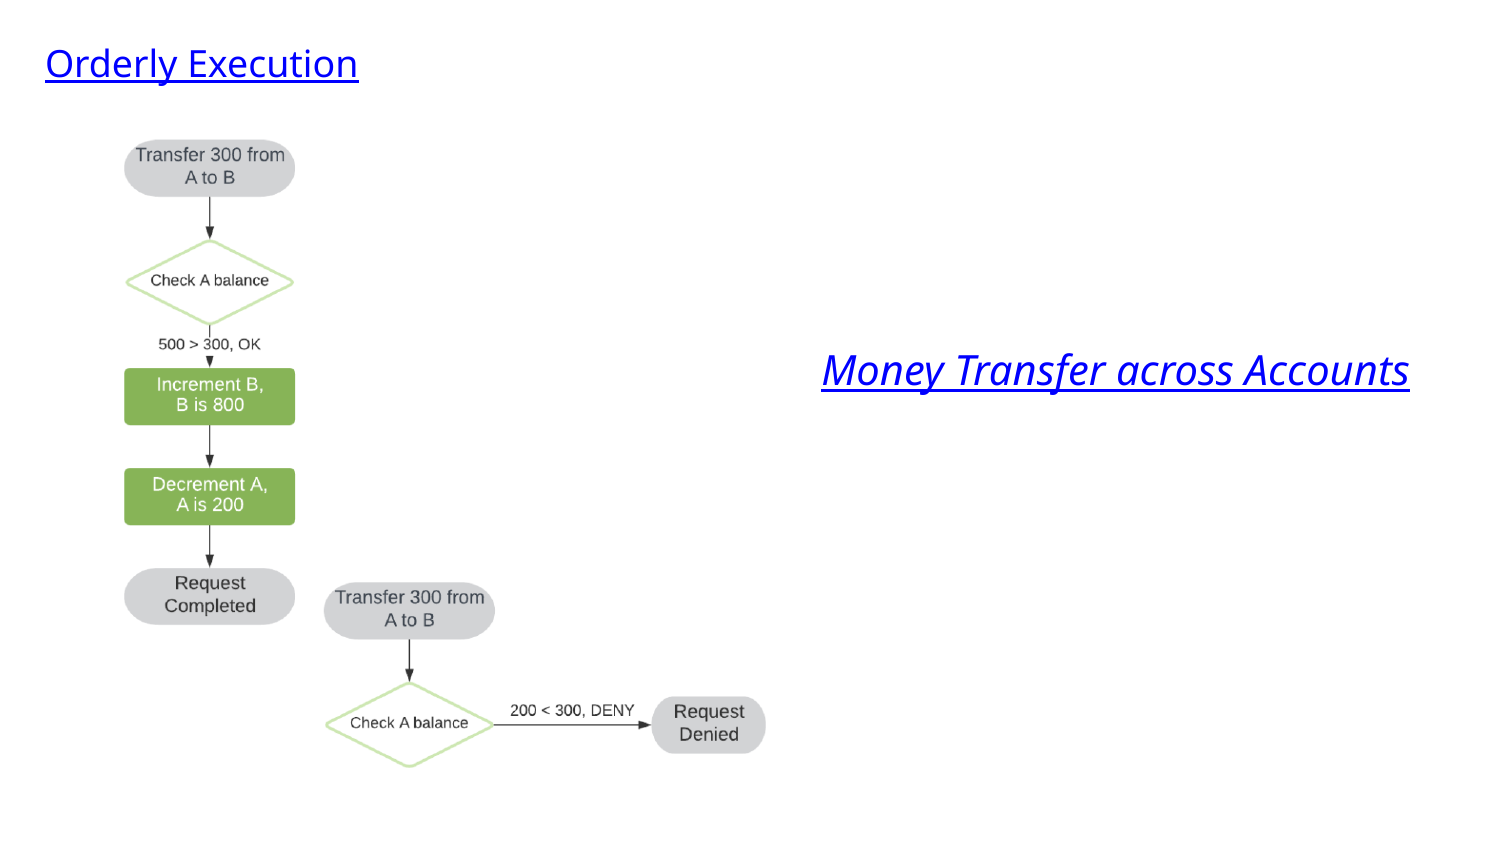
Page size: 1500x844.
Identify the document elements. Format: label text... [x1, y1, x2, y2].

text_box Orderly Execution [30, 25, 1447, 93]
text_box Money Transfer across Accounts [868, 107, 1432, 631]
picture [53, 107, 867, 810]
